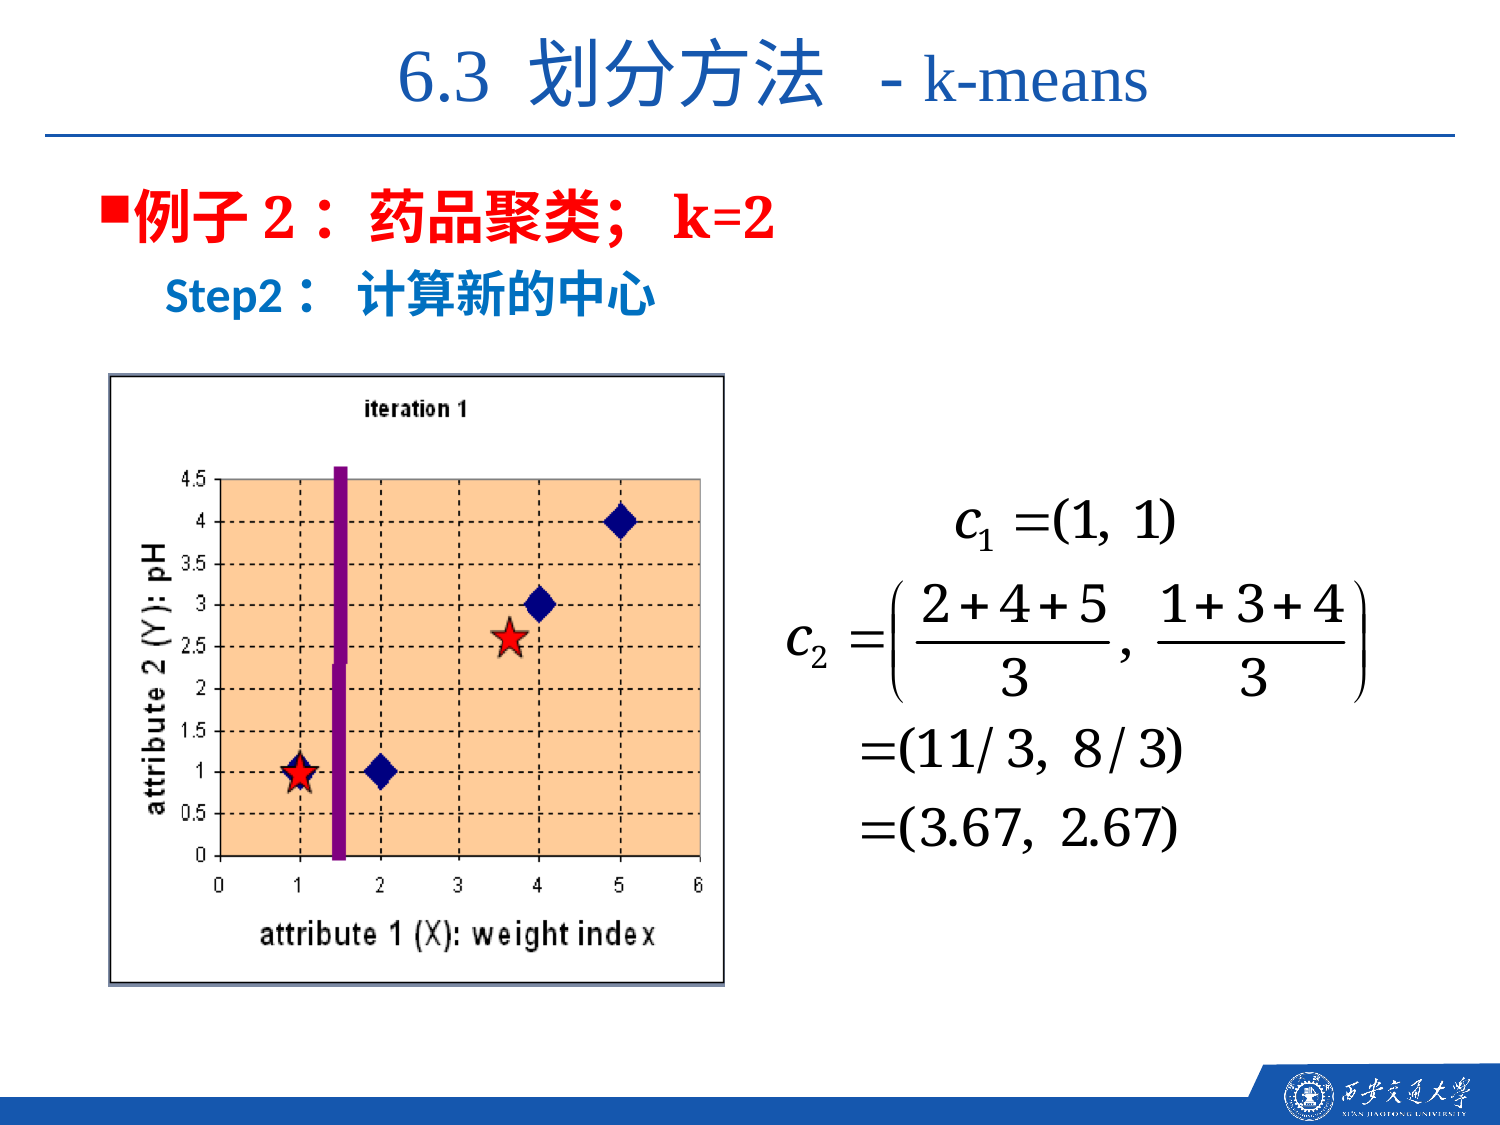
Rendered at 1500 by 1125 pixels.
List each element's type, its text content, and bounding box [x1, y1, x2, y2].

picture [108, 373, 725, 988]
text_box 6.3 划分方法 - k-means [76, 19, 1471, 124]
text_box 例子2：药品聚类；k=2 Step2： 计算新的中心 [82, 152, 1465, 341]
picture [777, 490, 1383, 870]
